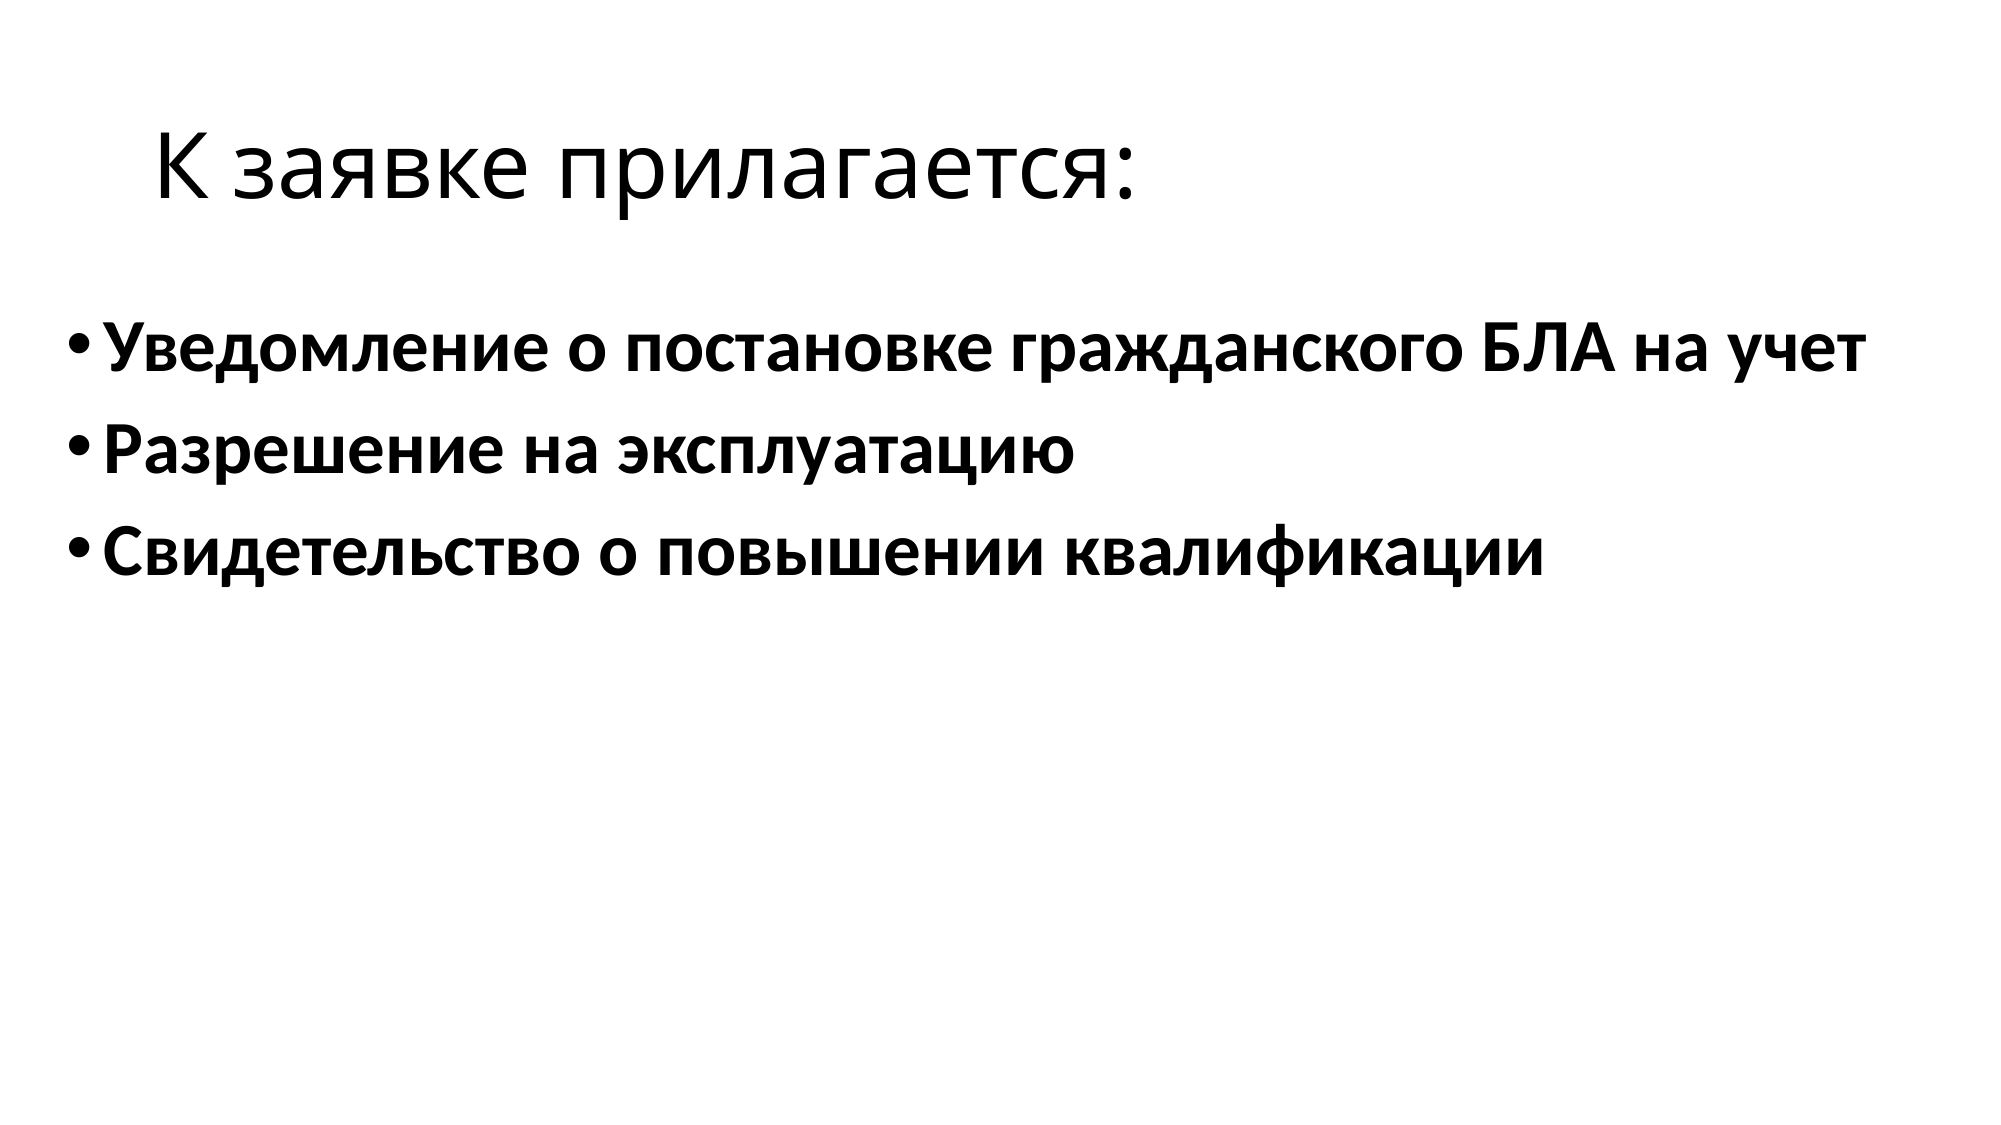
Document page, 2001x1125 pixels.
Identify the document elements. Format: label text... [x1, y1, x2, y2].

title К заявке прилагается: [137, 59, 1863, 278]
list Уведомление о постановке гражданского БЛА на учет Разрешение на эксплуатацию Свидетельство о повышении квалификации [50, 299, 1975, 1014]
